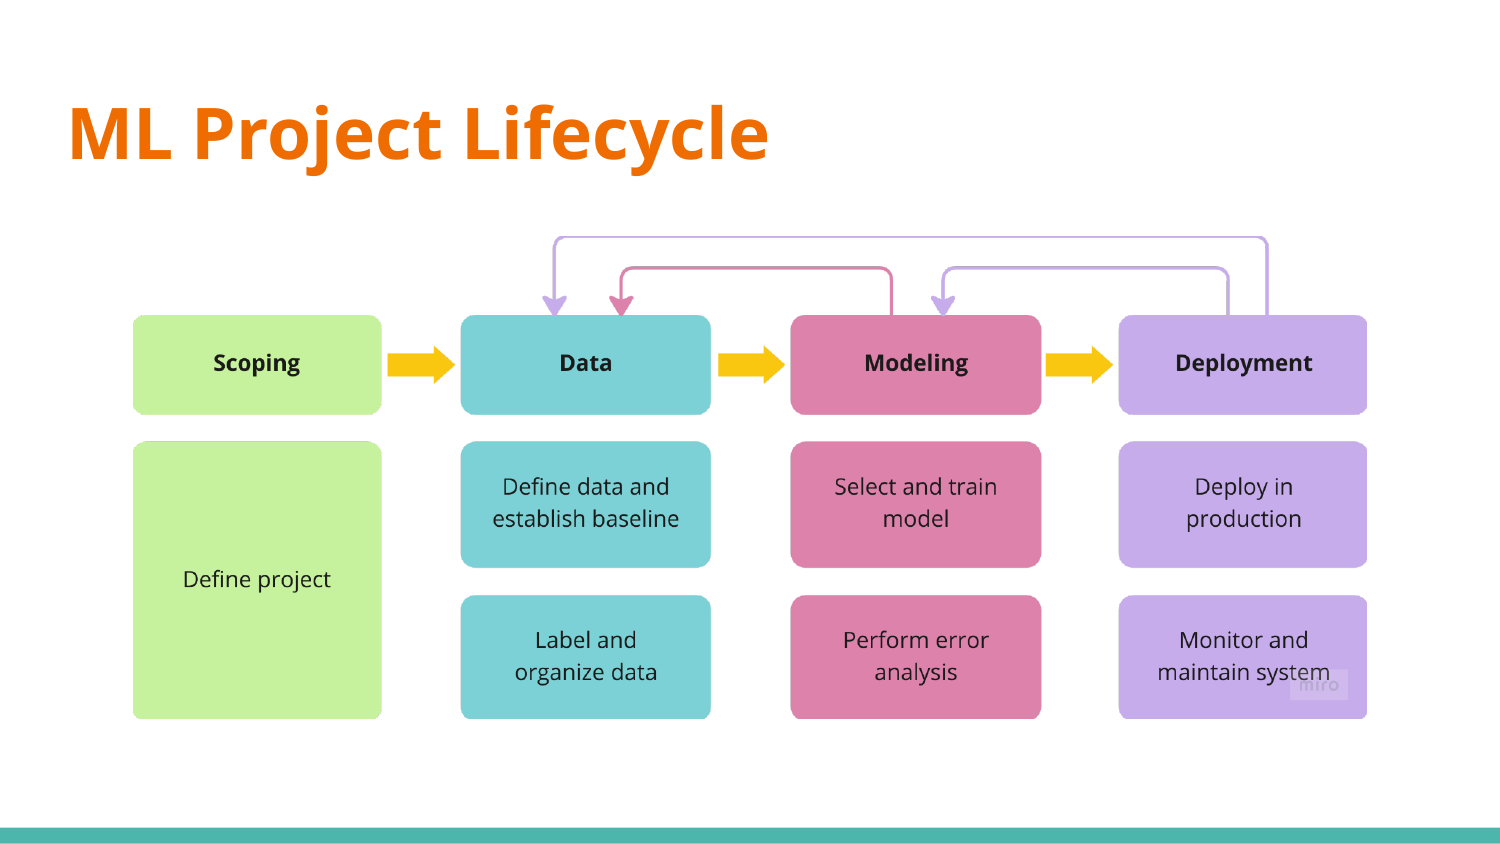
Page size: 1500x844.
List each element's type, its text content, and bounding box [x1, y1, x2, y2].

picture [133, 236, 1367, 719]
title ML Project Lifecycle [51, 72, 1449, 189]
